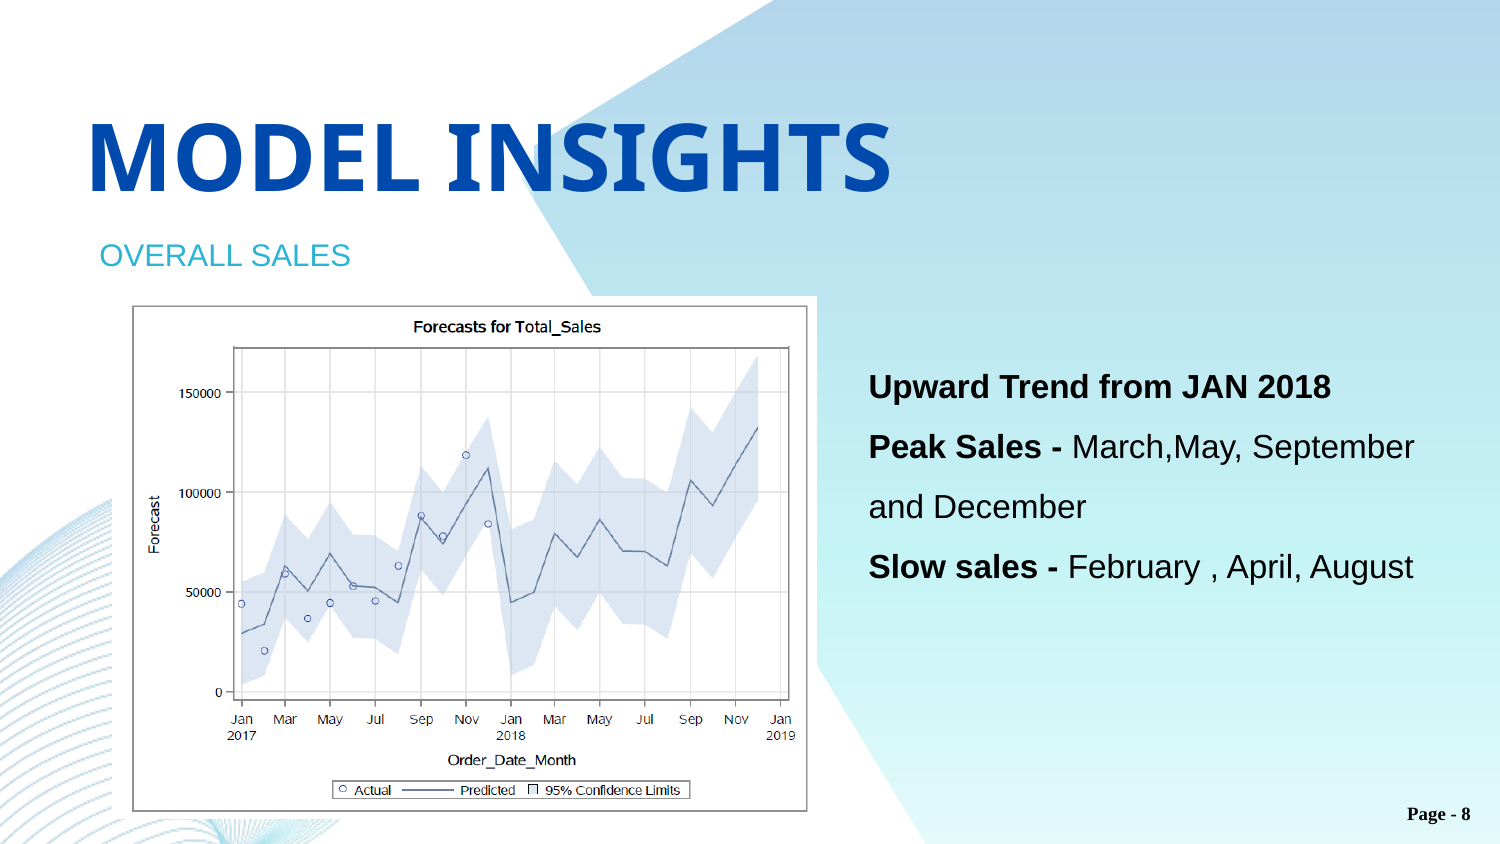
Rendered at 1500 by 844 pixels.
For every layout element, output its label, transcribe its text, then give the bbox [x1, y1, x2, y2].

text_box Page - 8 [1392, 790, 1500, 836]
text_box [0, 476, 387, 844]
text_box MODEL INSIGHTS [84, 97, 1062, 211]
text_box Upward Trend from JAN 2018 Peak Sales - March,May, September and December Slow sales - February , April, August [853, 330, 1455, 600]
text_box OVERALL SALES [84, 222, 854, 289]
text_box [540, 0, 1500, 844]
picture [112, 296, 817, 819]
